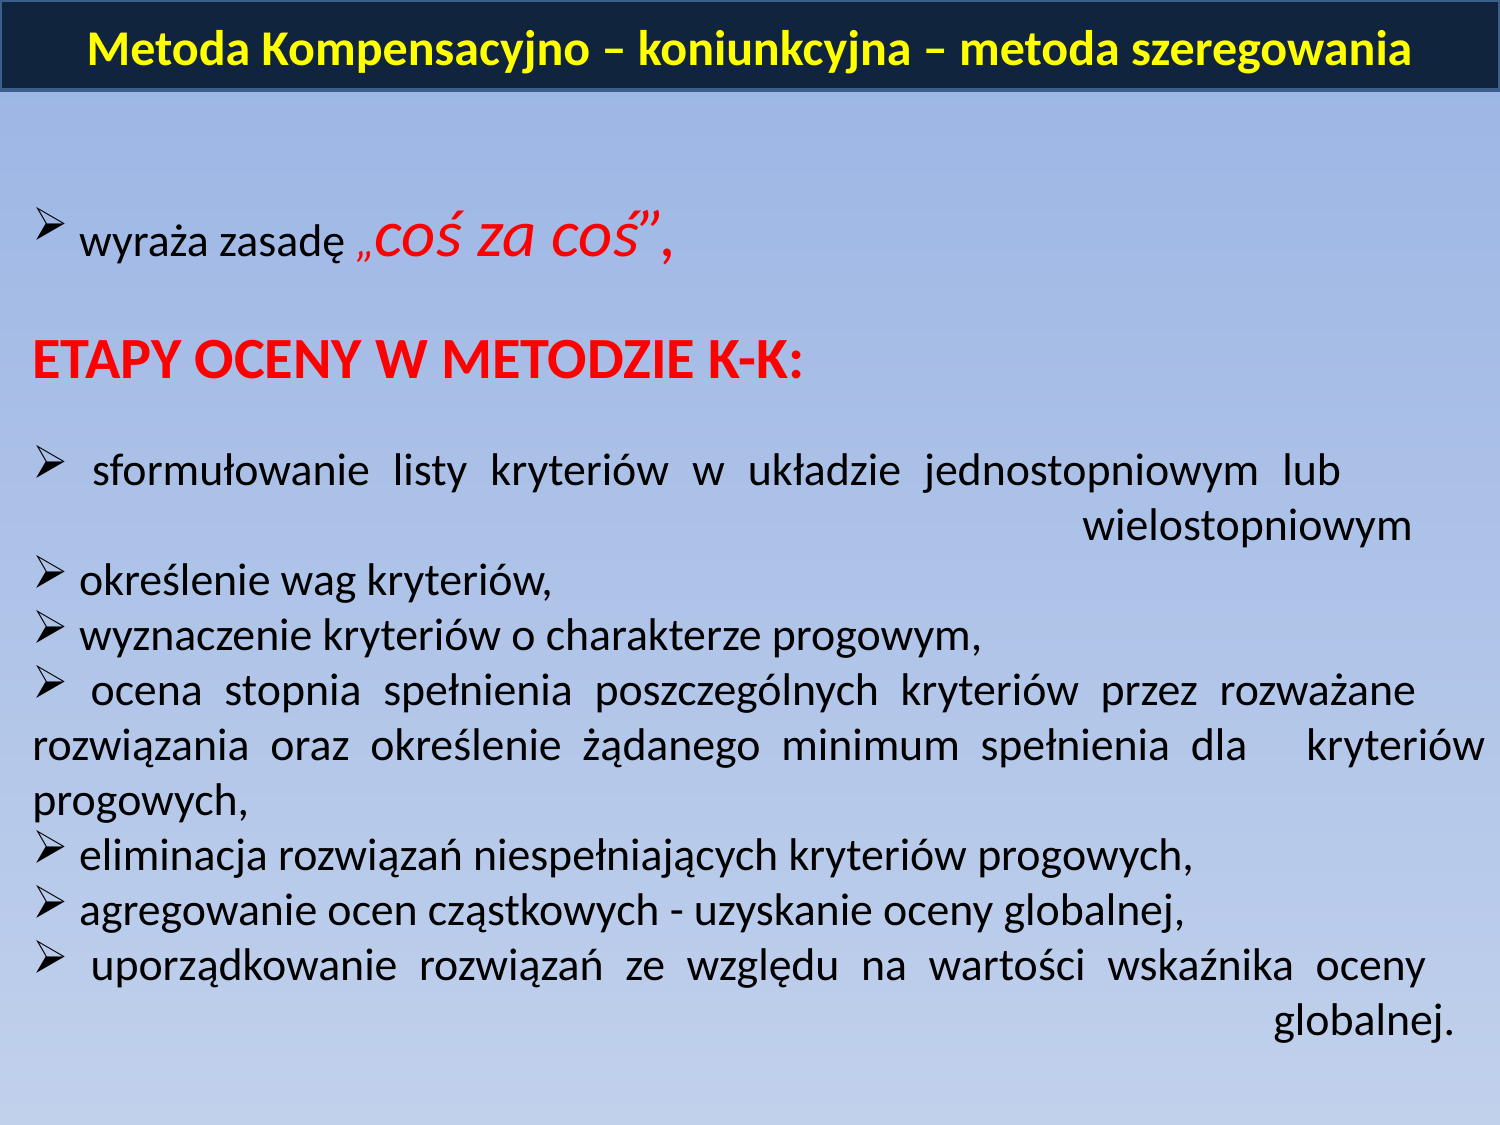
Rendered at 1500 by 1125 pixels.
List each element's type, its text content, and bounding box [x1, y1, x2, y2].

text_box wyraża zasadę „coś za coś”, ETAPY OCENY W METODZIE K-K: sformułowanie listy kryteriów w układzie jednostopniowym lub wielostopniowym określenie wag kryteriów, wyznaczenie kryteriów o charakterze progowym, ocena stopnia spełnienia poszczególnych kryteriów przez rozważane rozwiązania oraz określenie żądanego minimum spełnienia dla kryteriów progowych, eliminacja rozwiązań niespełniających kryteriów progowych, agregowanie ocen cząstkowych - uzyskanie oceny globalnej, uporządkowanie rozwiązań ze względu na wartości wskaźnika oceny globalnej. [17, 182, 1500, 1052]
text_box Metoda Kompensacyjno – koniunkcyjna – metoda szeregowania [0, 0, 1500, 92]
